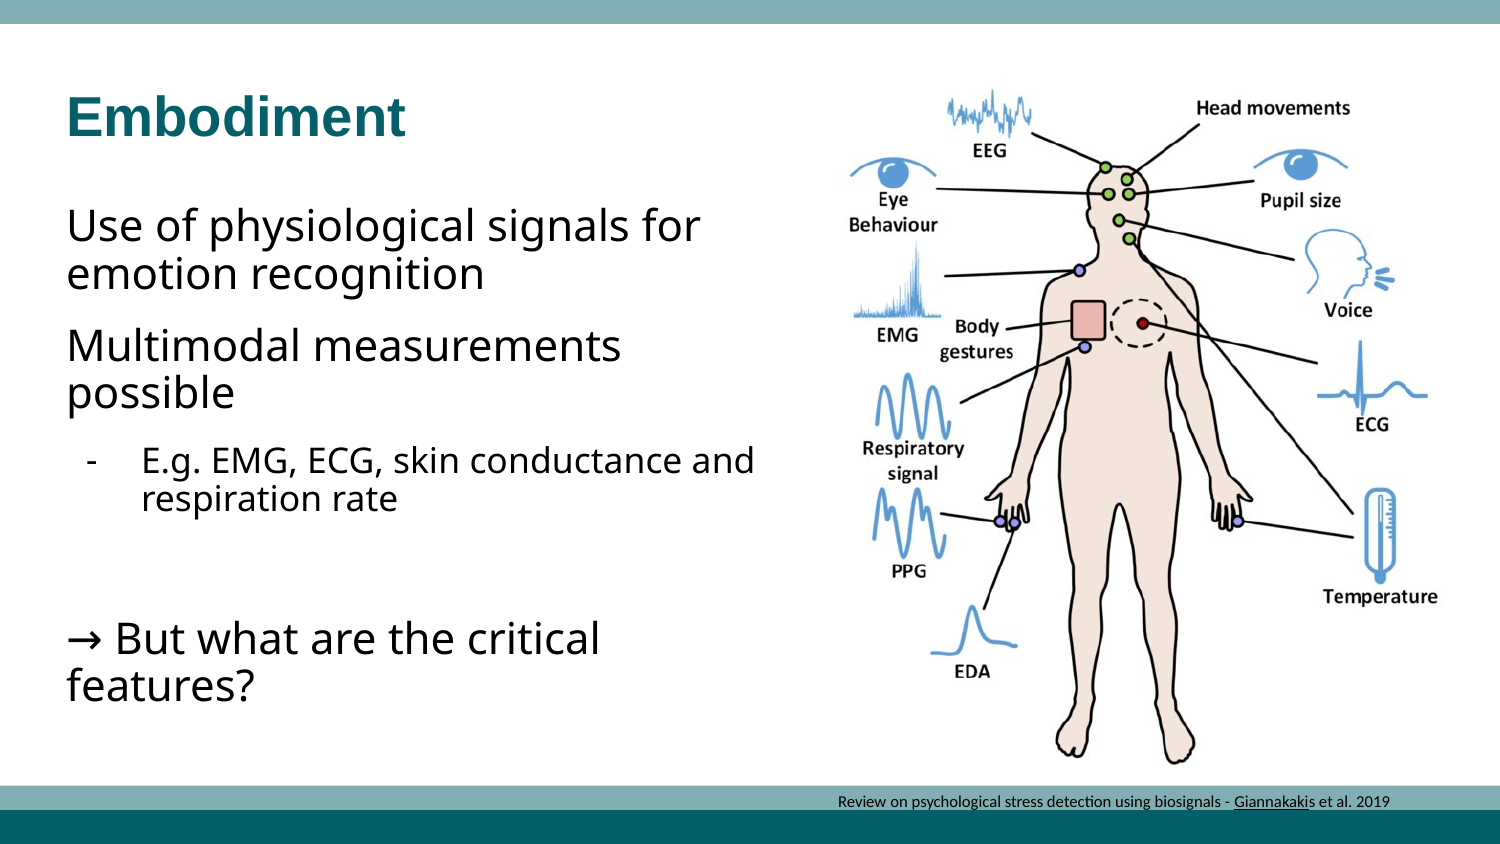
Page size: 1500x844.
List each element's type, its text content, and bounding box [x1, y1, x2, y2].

text_box Review on psychological stress detection using biosignals - Giannakakis et al. 2019 [823, 780, 1500, 821]
picture [837, 77, 1449, 766]
list Use of physiological signals for emotion recognition Multimodal measurements possible E.g. EMG, ECG, skin conductance and respiration rate → But what are the critical features? [51, 189, 780, 750]
title Embodiment [51, 72, 1449, 167]
